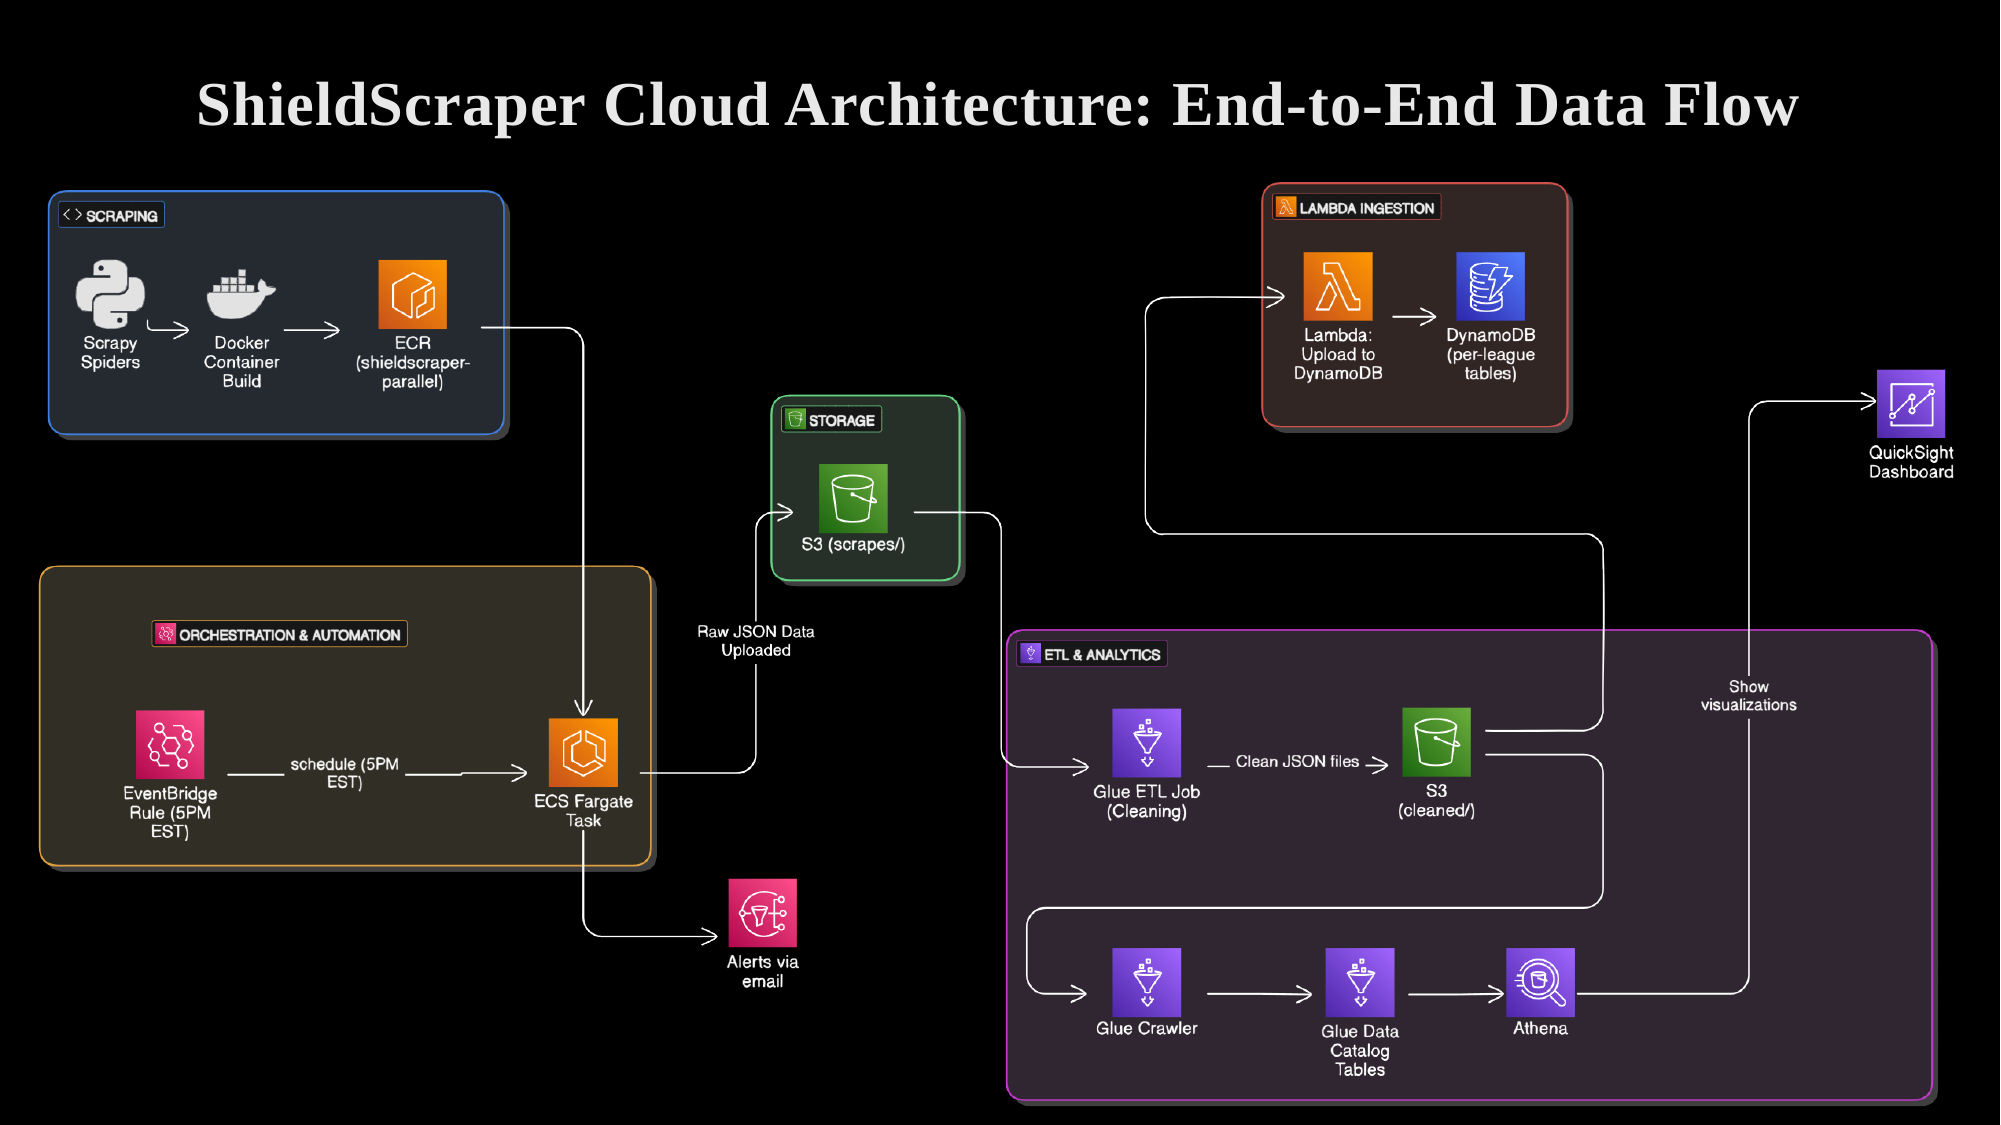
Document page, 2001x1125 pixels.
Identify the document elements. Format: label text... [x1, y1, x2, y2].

text_box ShieldScraper Cloud Architecture: End-to-End Data Flow [181, 54, 1819, 145]
picture [0, 145, 2000, 1125]
